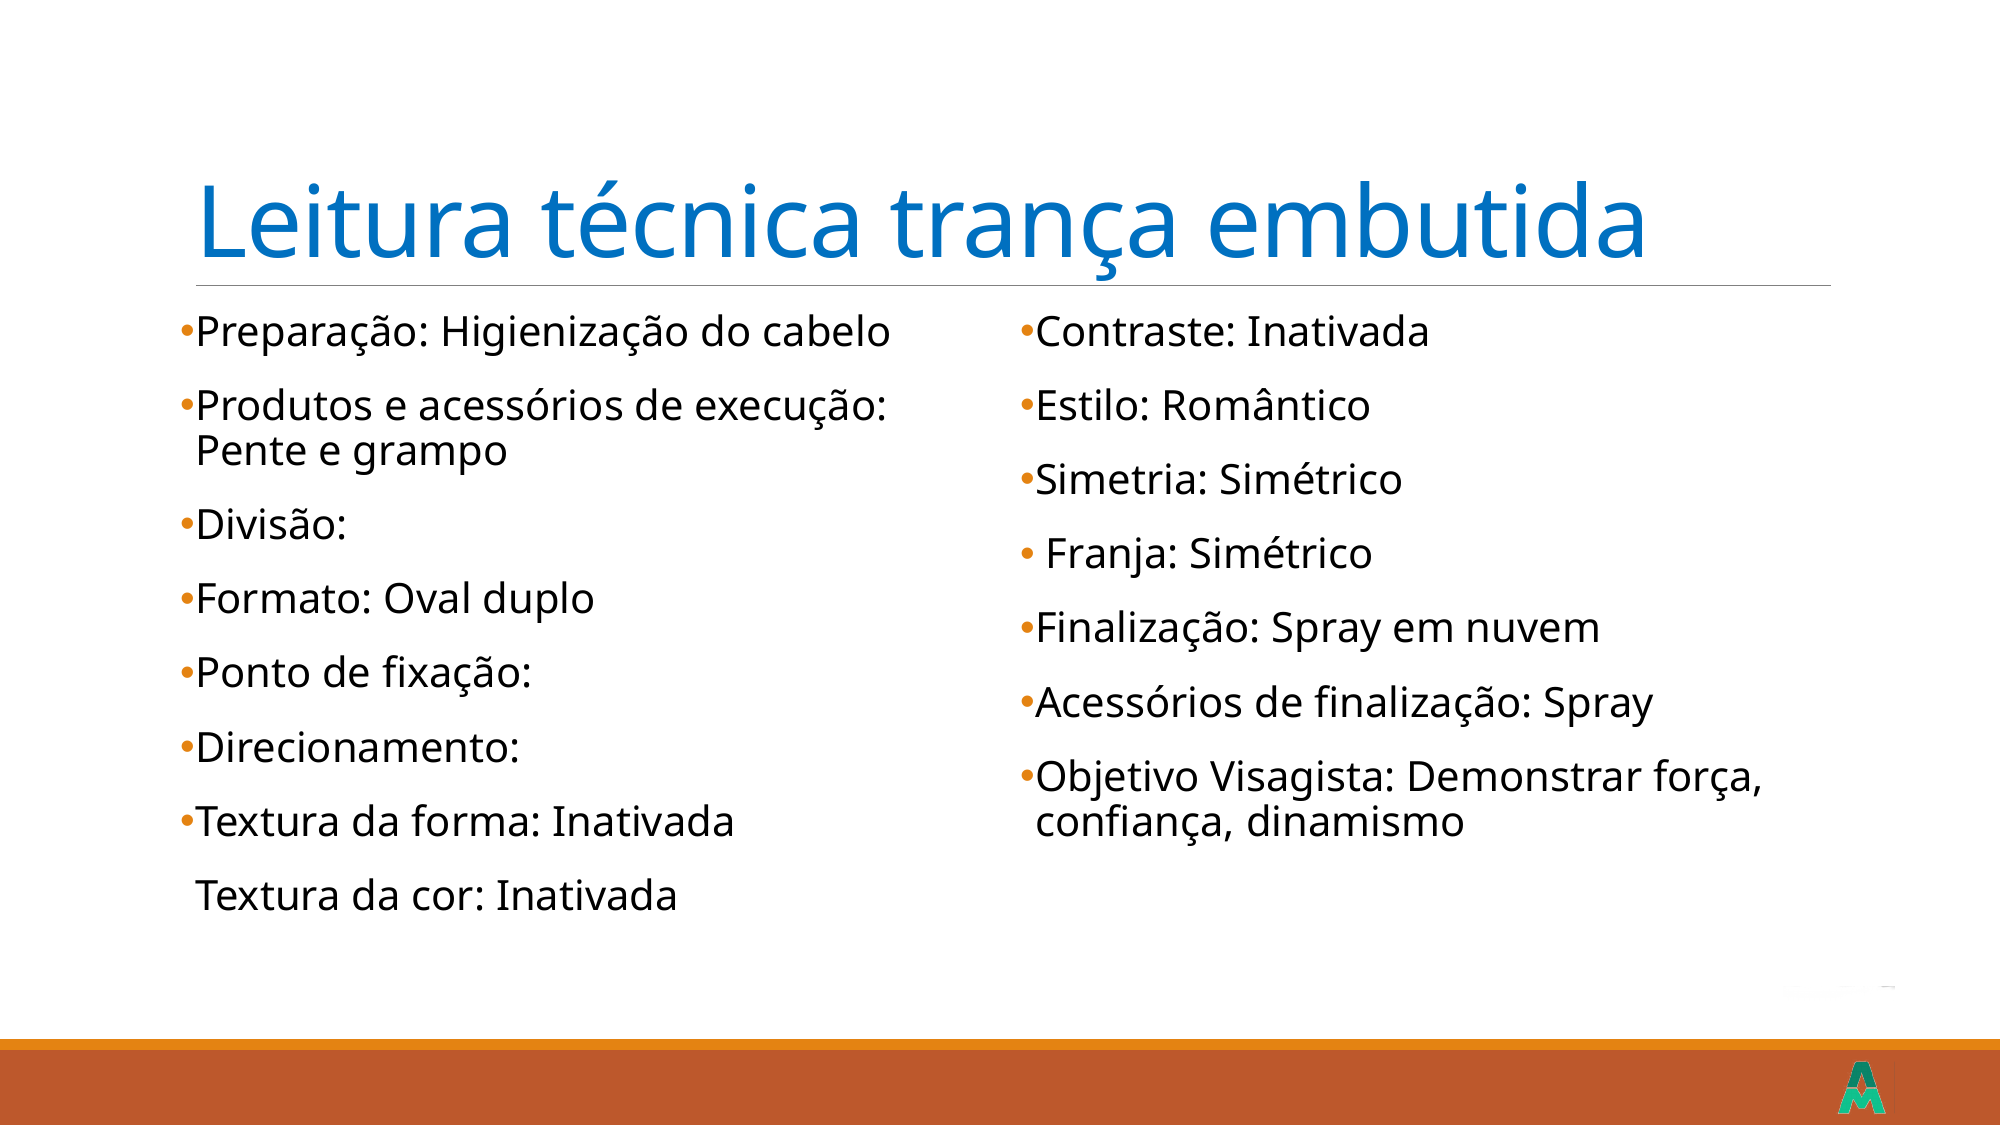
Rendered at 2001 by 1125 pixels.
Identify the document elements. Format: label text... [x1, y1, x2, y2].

list Preparação: Higienização do cabelo Produtos e acessórios de execução: Pente e grampo Divisão: Formato: Oval duplo Ponto de fixação: Direcionamento: Textura da forma: Inativada Textura da cor: Inativada [180, 302, 990, 963]
picture [1783, 986, 1895, 1125]
title Leitura técnica trança embutida [180, 47, 1830, 285]
list Contraste: Inativada Estilo: Romântico Simetria: Simétrico Franja: Simétrico Finalização: Spray em nuvem Acessórios de finalização: Spray Objetivo Visagista: Demonstrar força, confiança, dinamismo [1020, 302, 1830, 963]
